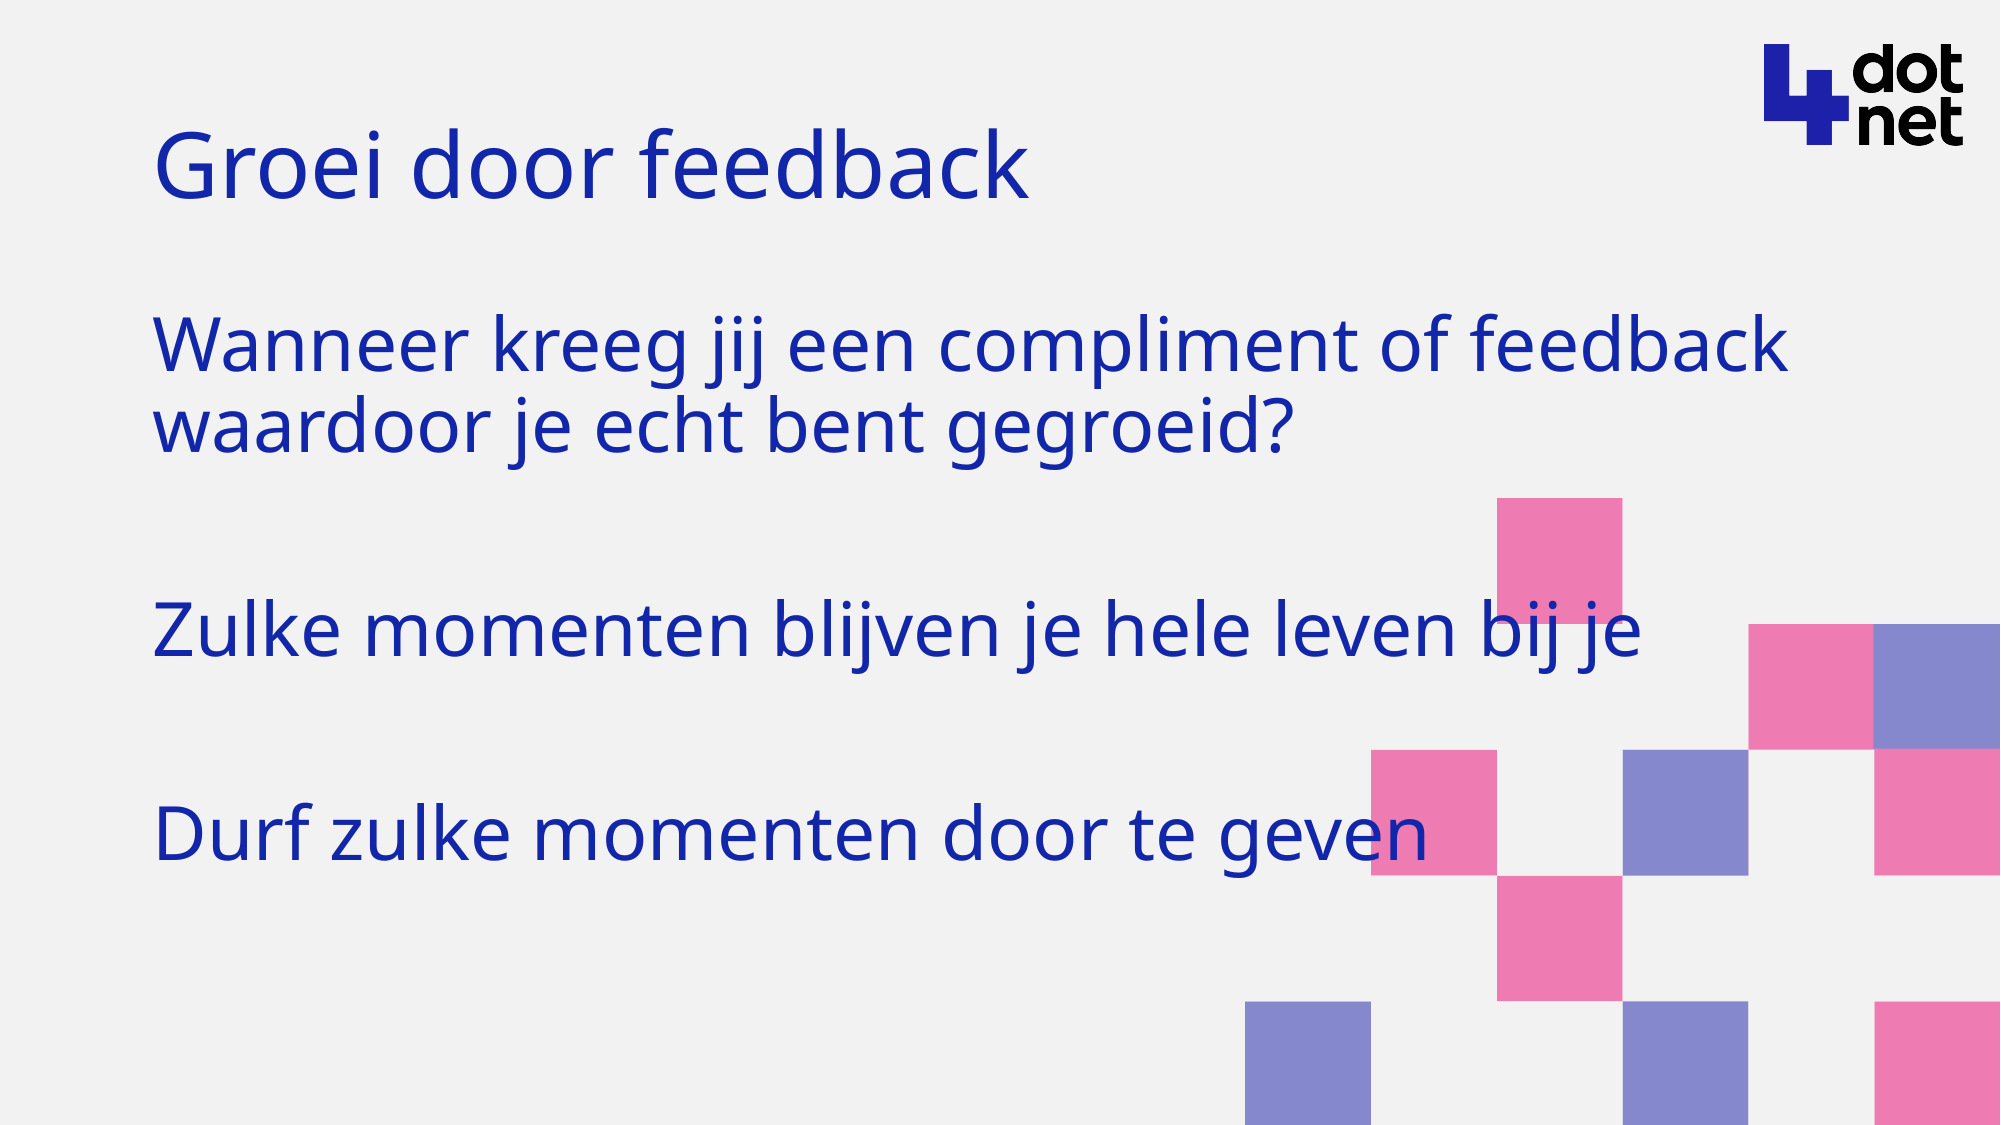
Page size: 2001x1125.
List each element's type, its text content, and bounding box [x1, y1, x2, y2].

picture [1764, 44, 1963, 146]
list Wanneer kreeg jij een compliment of feedback waardoor je echt bent gegroeid? Zulke momenten blijven je hele leven bij je Durf zulke momenten door te geven [137, 299, 1863, 1014]
title Groei door feedback [137, 59, 1863, 278]
